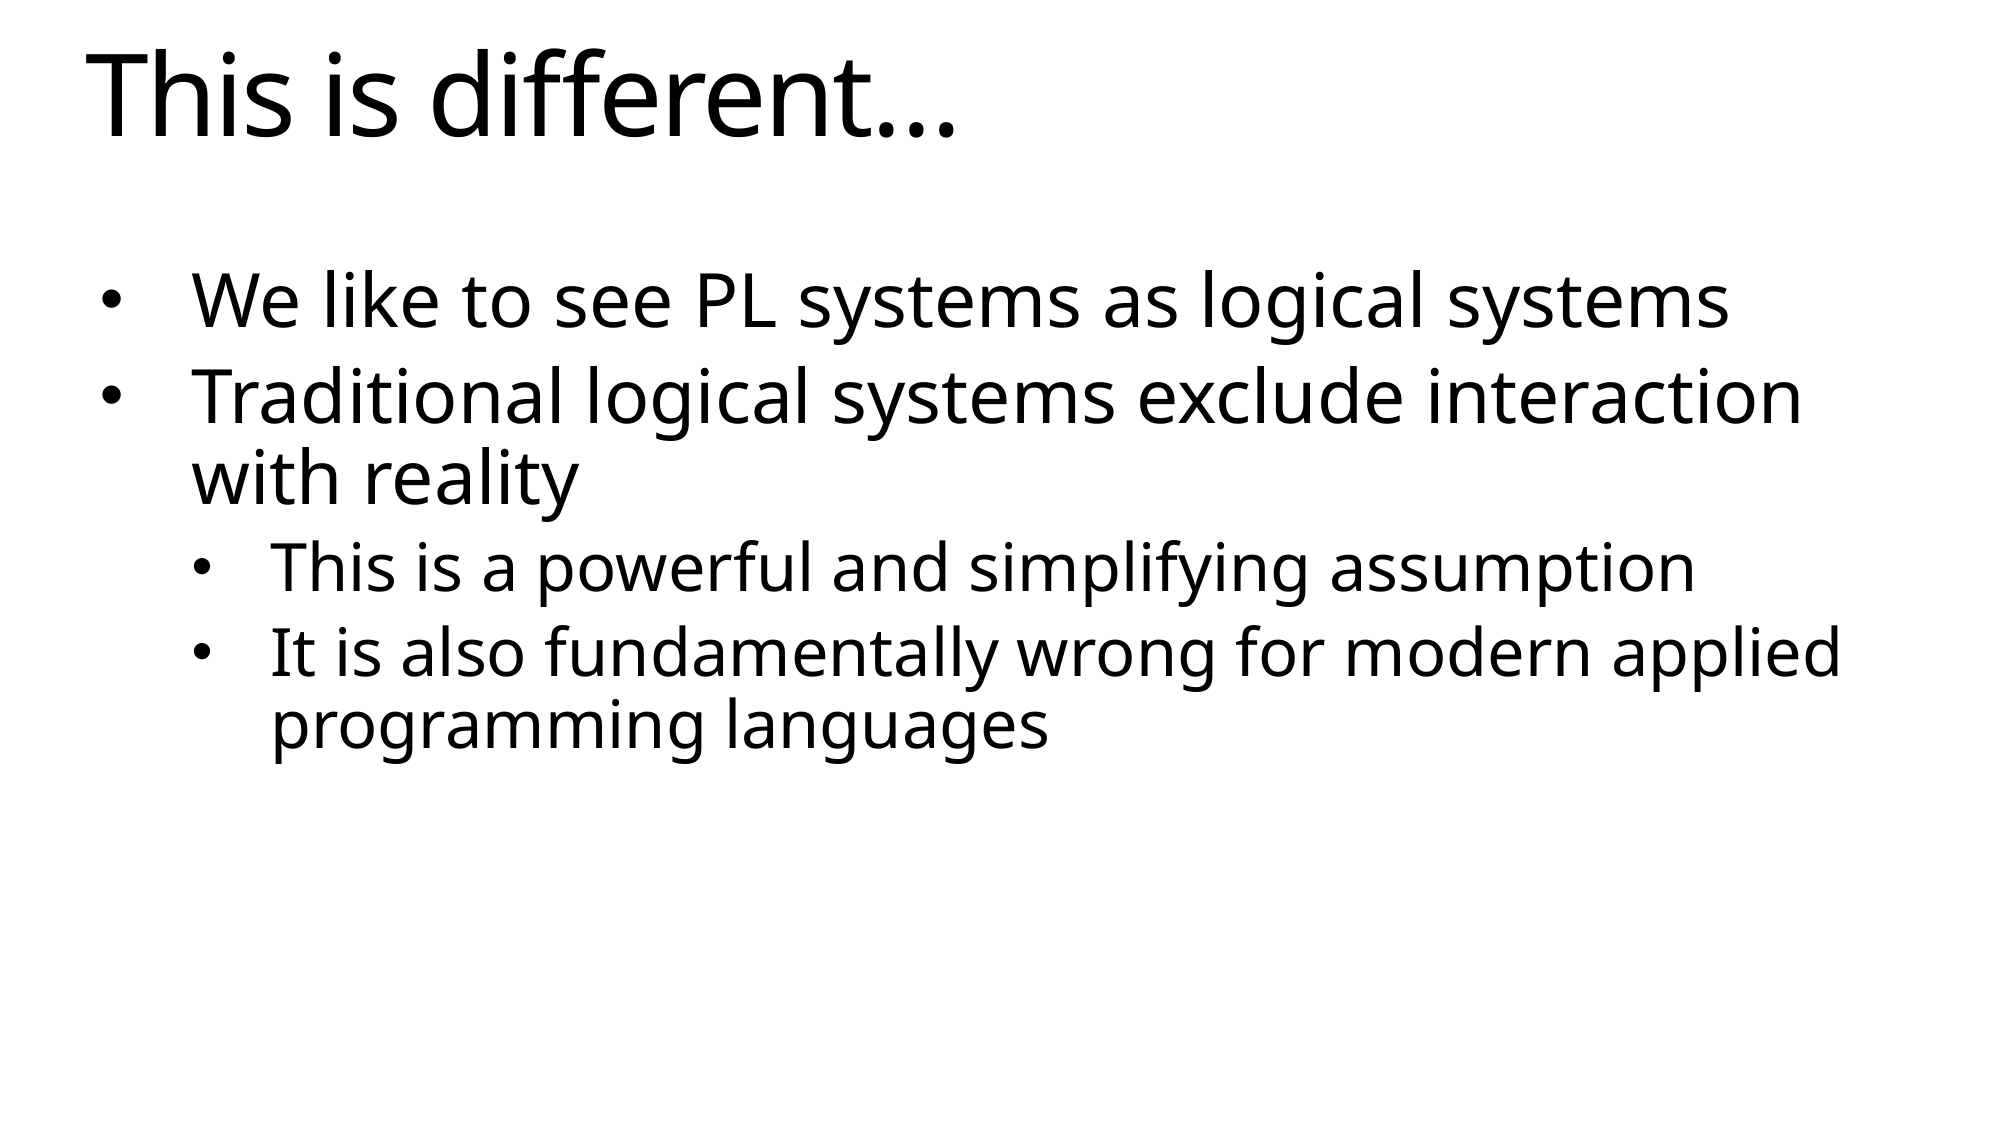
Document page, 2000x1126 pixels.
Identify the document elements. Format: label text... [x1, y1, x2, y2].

list We like to see PL systems as logical systems Traditional logical systems exclude interaction with reality This is a powerful and simplifying assumption It is also fundamentally wrong for modern applied programming languages [99, 262, 1852, 866]
title This is different… [85, 37, 1914, 162]
